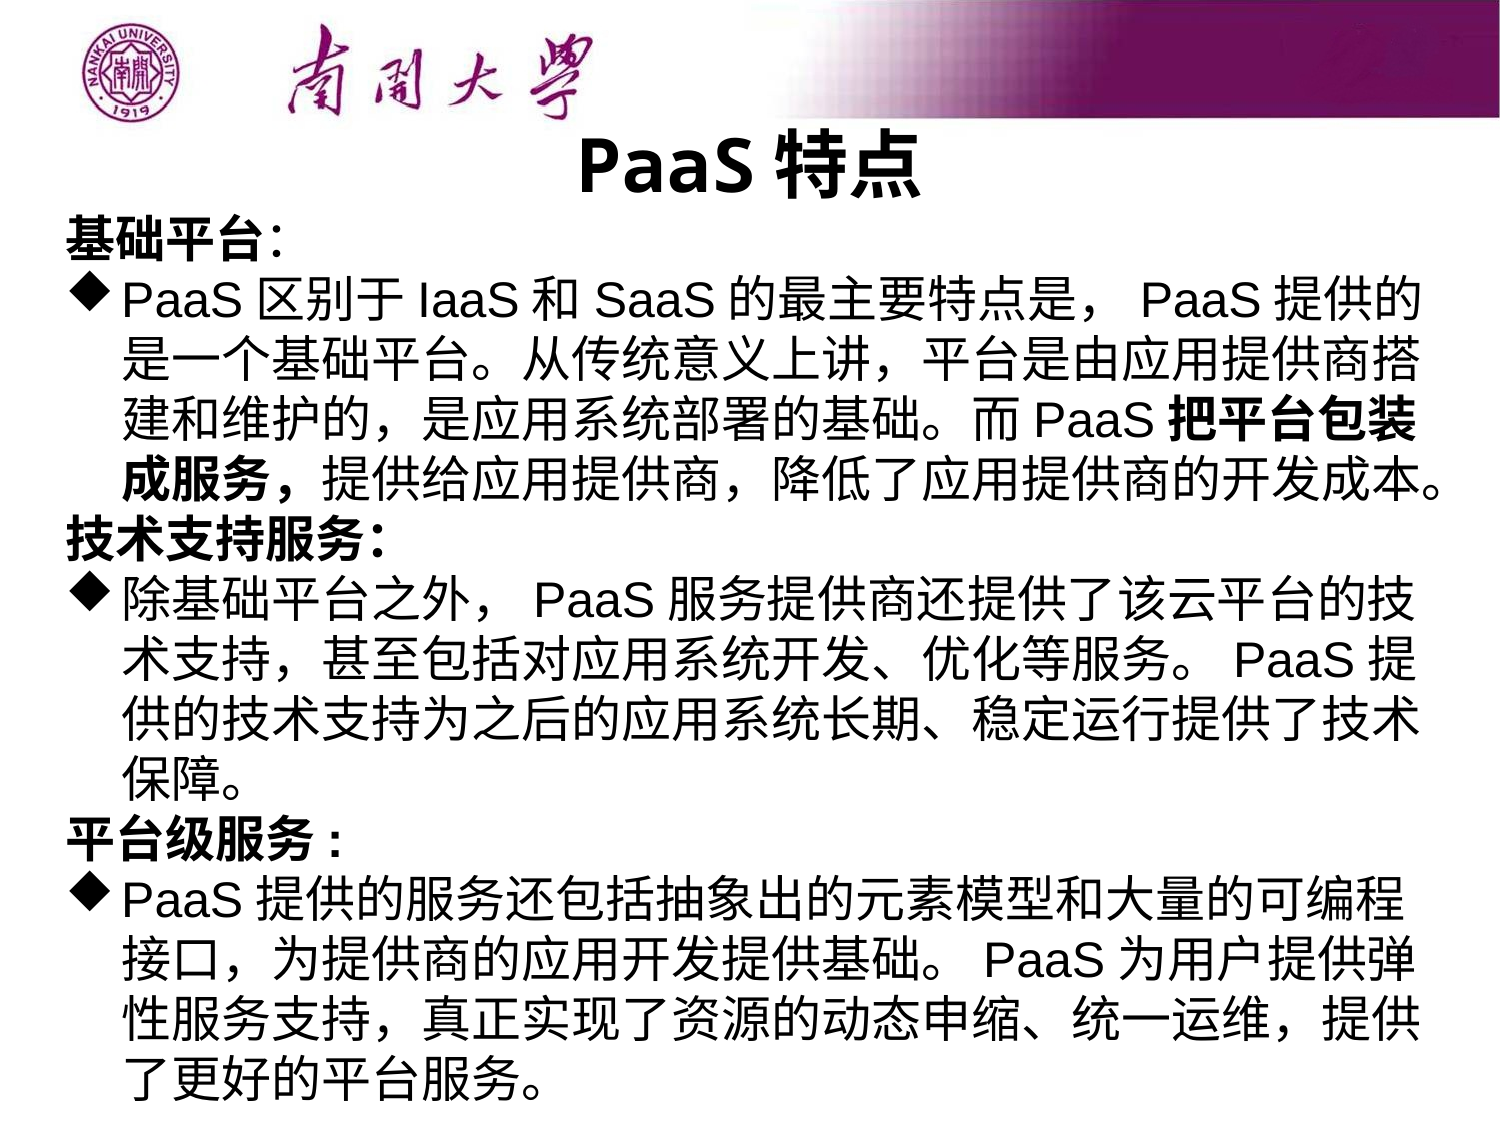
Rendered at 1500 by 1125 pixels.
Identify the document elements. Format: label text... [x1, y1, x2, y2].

text_box PaaS特点 基础平台： PaaS区别于IaaS和SaaS的最主要特点是，PaaS提供的是一个基础平台。从传统意义上讲，平台是由应用提供商搭建和维护的，是应用系统部署的基础。而PaaS把平台包装成服务，提供给应用提供商，降低了应用提供商的开发成本。 技术支持服务： 除基础平台之外，PaaS服务提供商还提供了该云平台的技术支持，甚至包括对应用系统开发、优化等服务。PaaS提供的技术支持为之后的应用系统长期、稳定运行提供了技术保障。 平台级服务: PaaS提供的服务还包括抽象出的元素模型和大量的可编程接口，为提供商的应用开发提供基础。PaaS为用户提供弹性服务支持，真正实现了资源的动态申缩、统一运维，提供了更好的平台服务。 [50, 110, 1450, 1115]
picture [0, 0, 1500, 1125]
